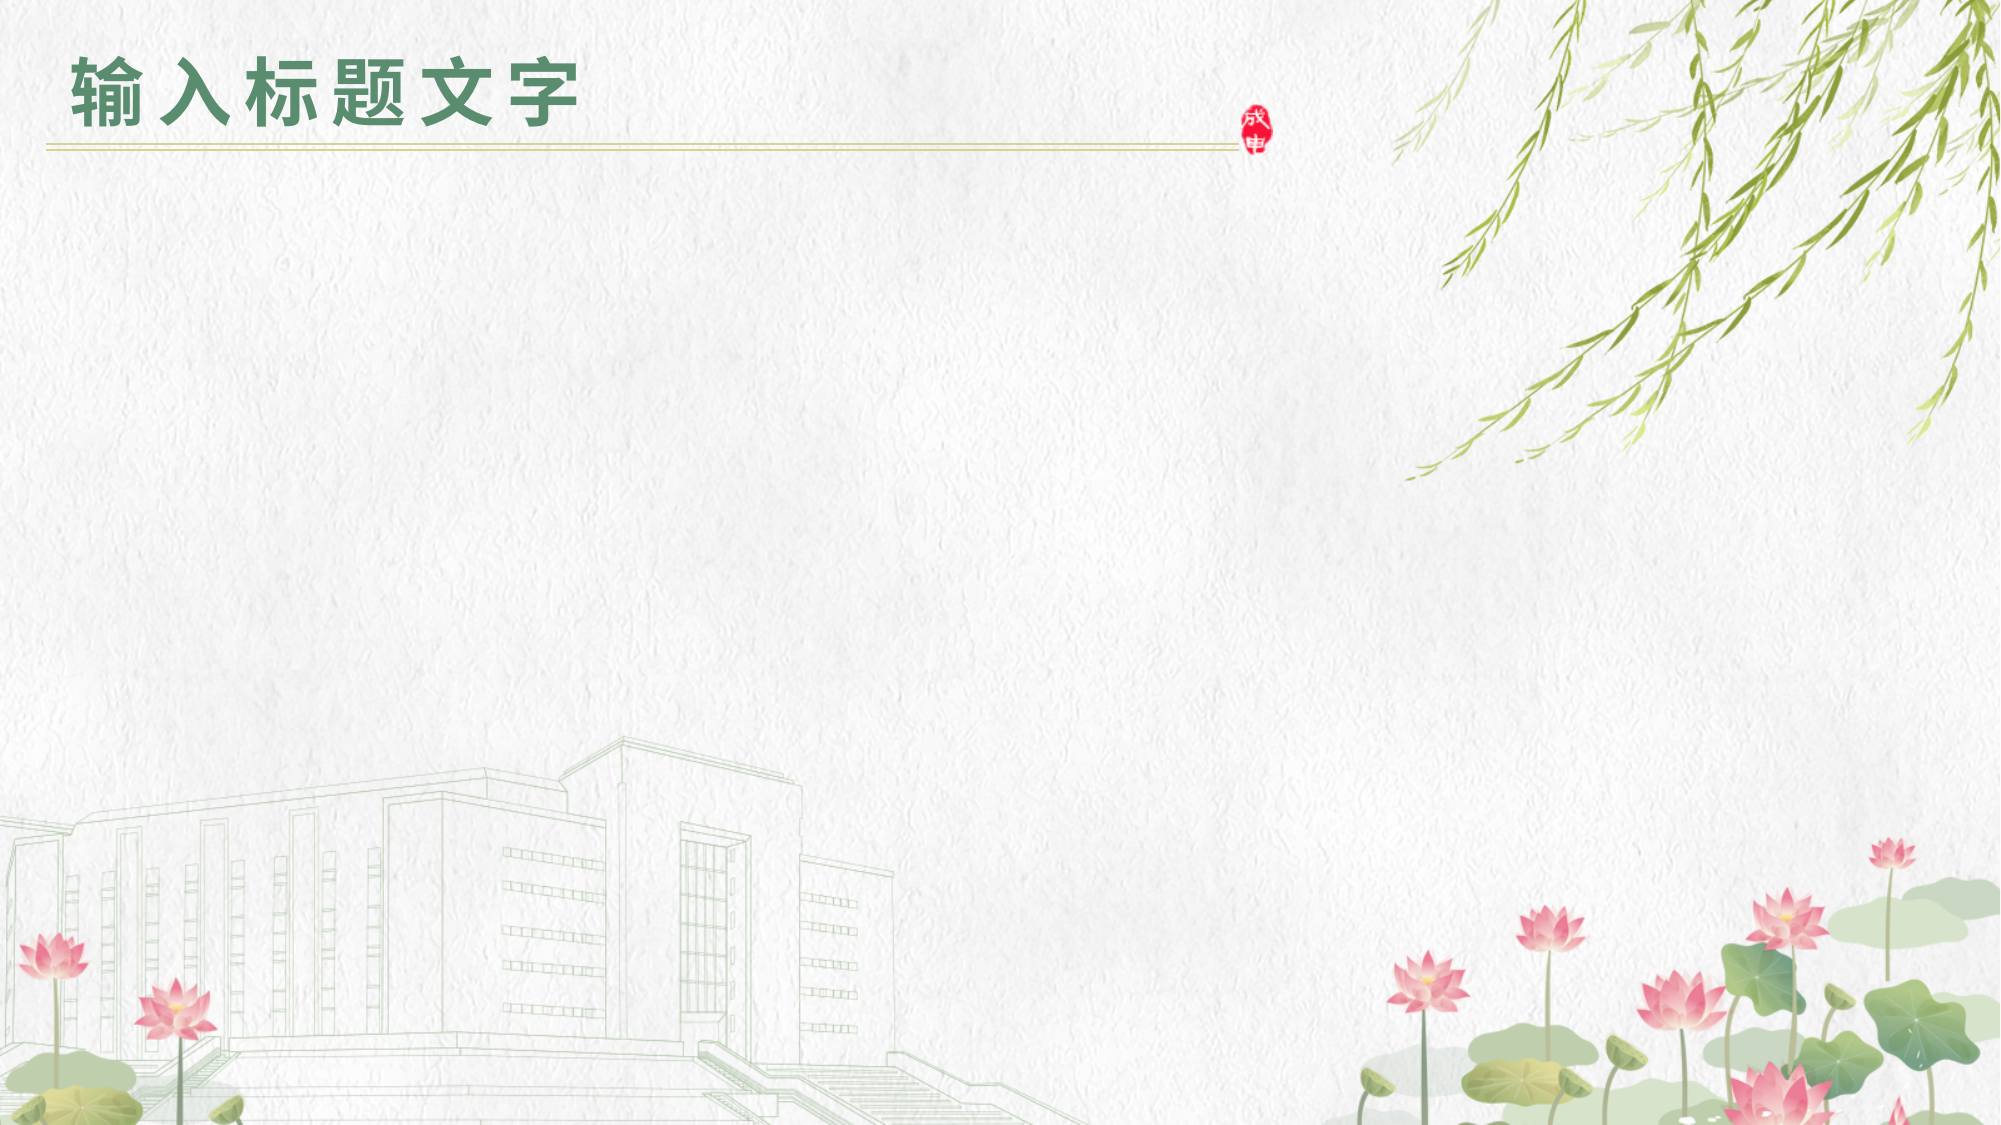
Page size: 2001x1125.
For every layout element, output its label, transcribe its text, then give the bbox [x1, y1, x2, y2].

picture [0, 0, 2001, 1125]
text_box 输入标题文字 [54, 38, 598, 143]
